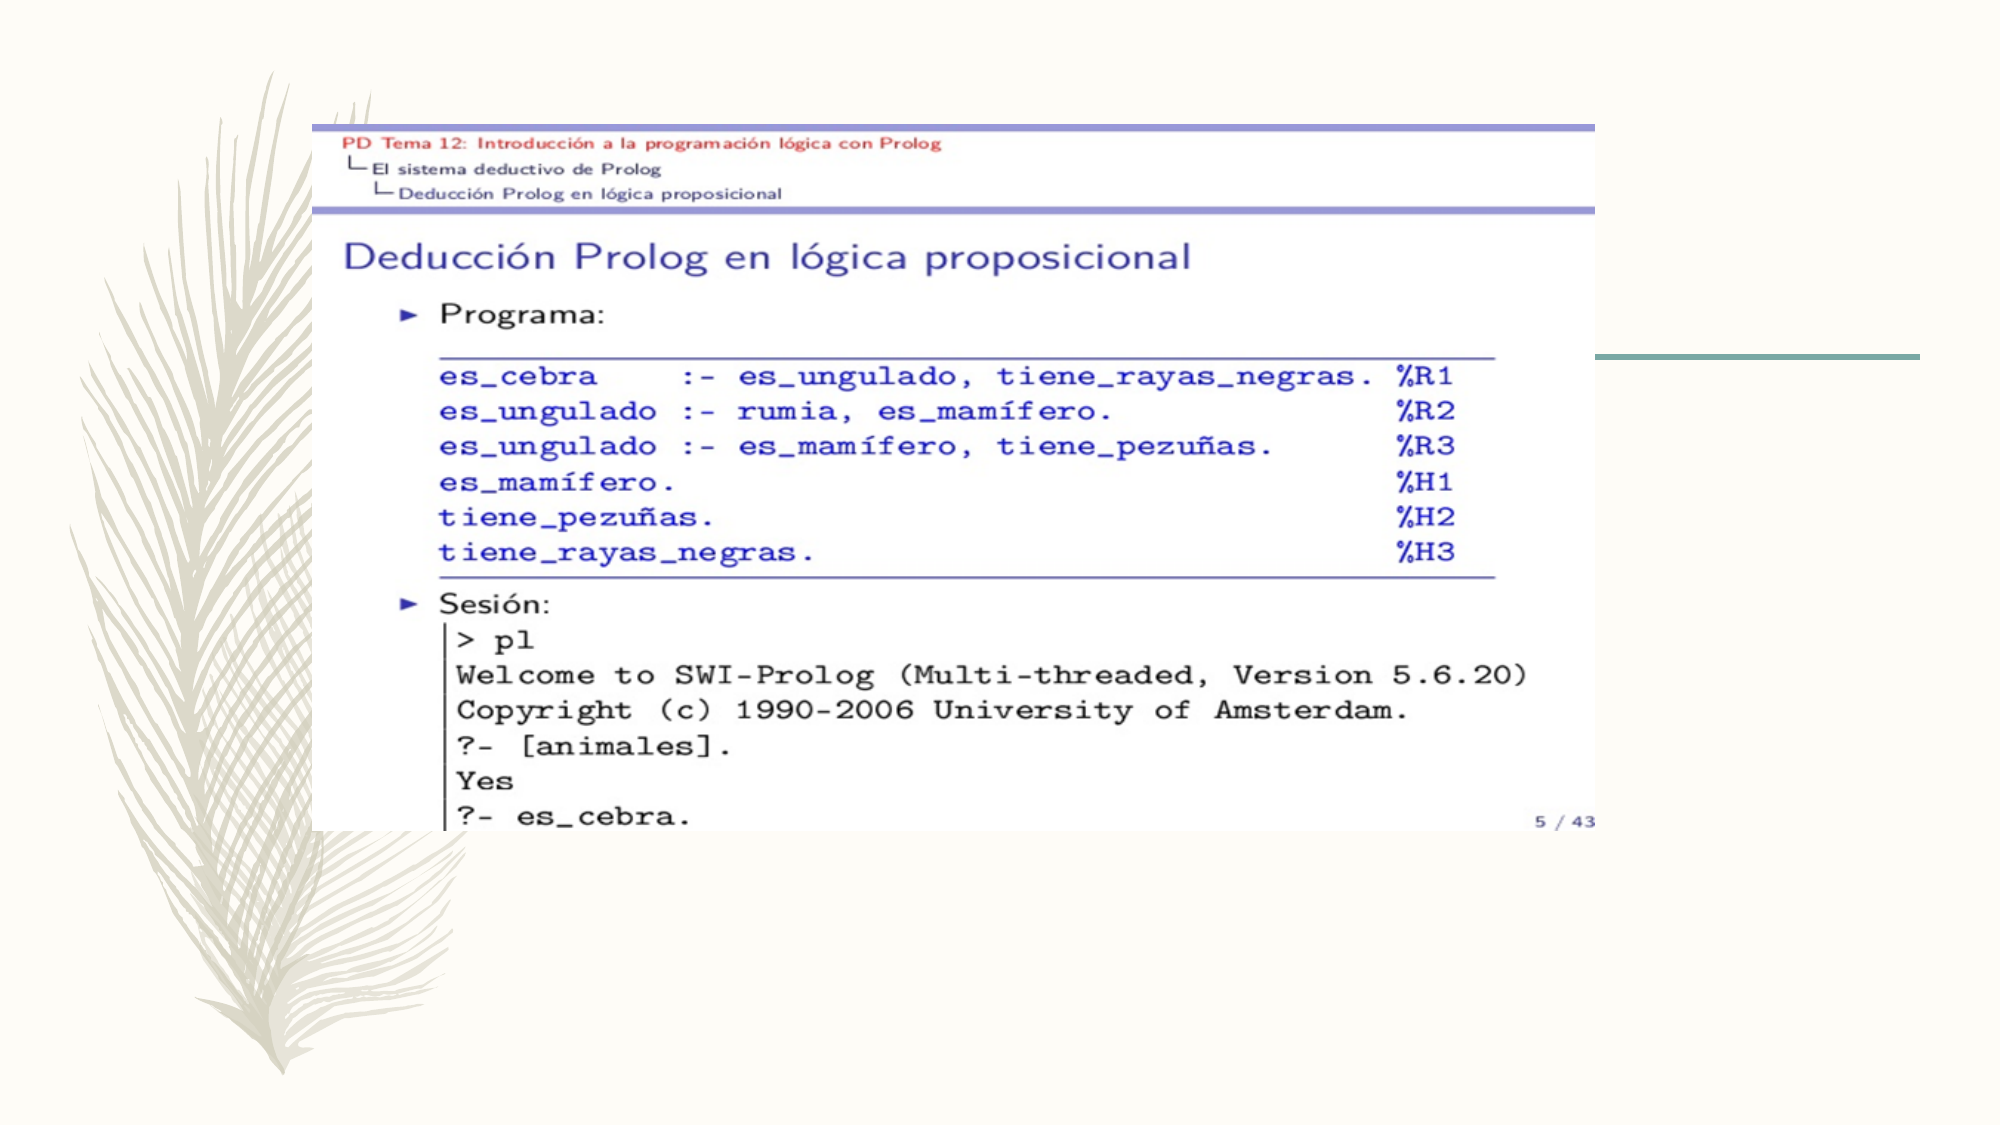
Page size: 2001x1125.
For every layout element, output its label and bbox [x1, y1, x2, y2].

list [312, 124, 1595, 831]
